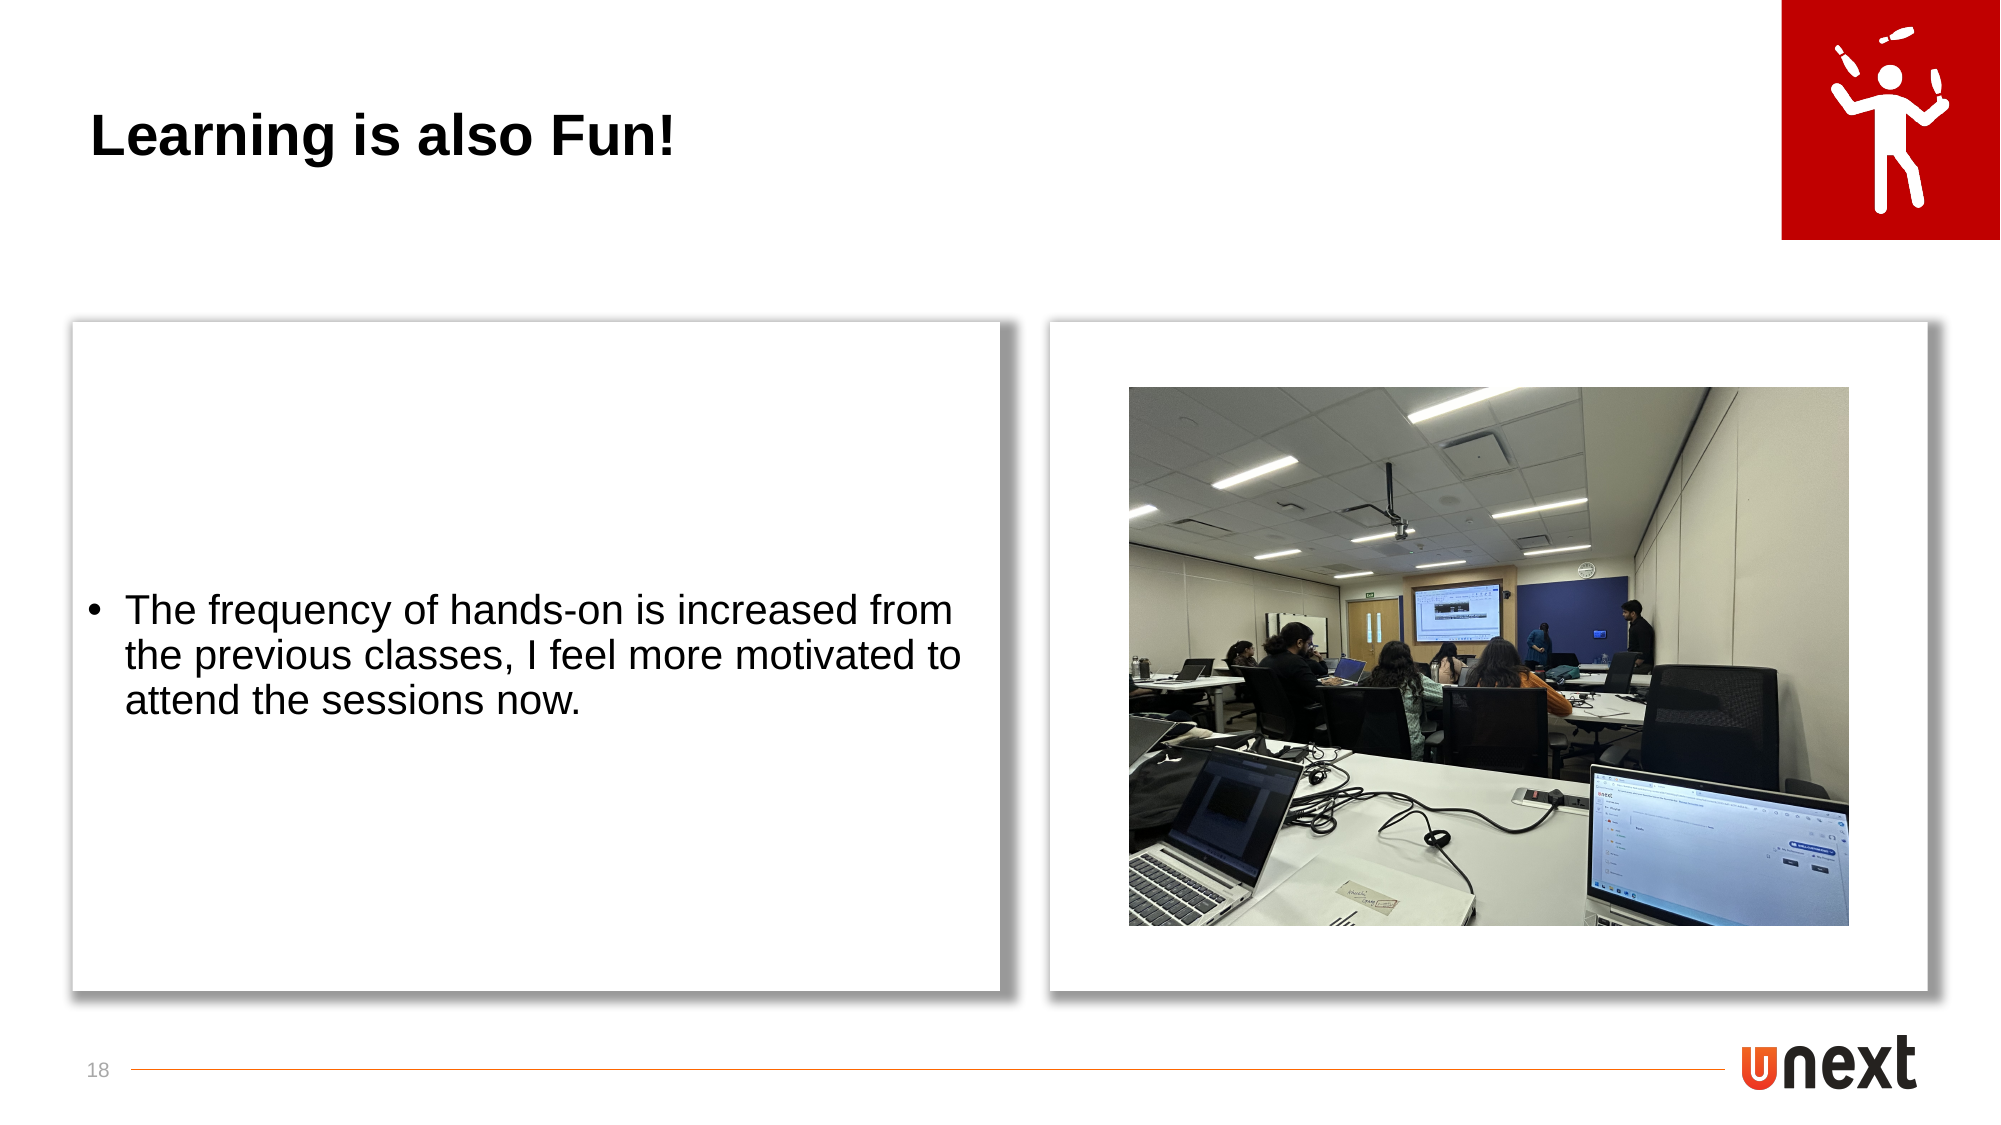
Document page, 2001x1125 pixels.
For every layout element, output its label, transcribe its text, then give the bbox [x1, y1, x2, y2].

picture [1742, 1035, 1917, 1090]
text_box [1050, 322, 1928, 991]
text_box [1781, 0, 2000, 241]
picture [1791, 20, 1991, 220]
text_box The frequency of hands-on is increased from the previous classes, I feel more motivated to attend the sessions now. [72, 322, 1000, 991]
title Learning is also Fun! [76, 78, 1791, 196]
picture [1129, 387, 1849, 926]
slide_number 18 [48, 1047, 110, 1091]
